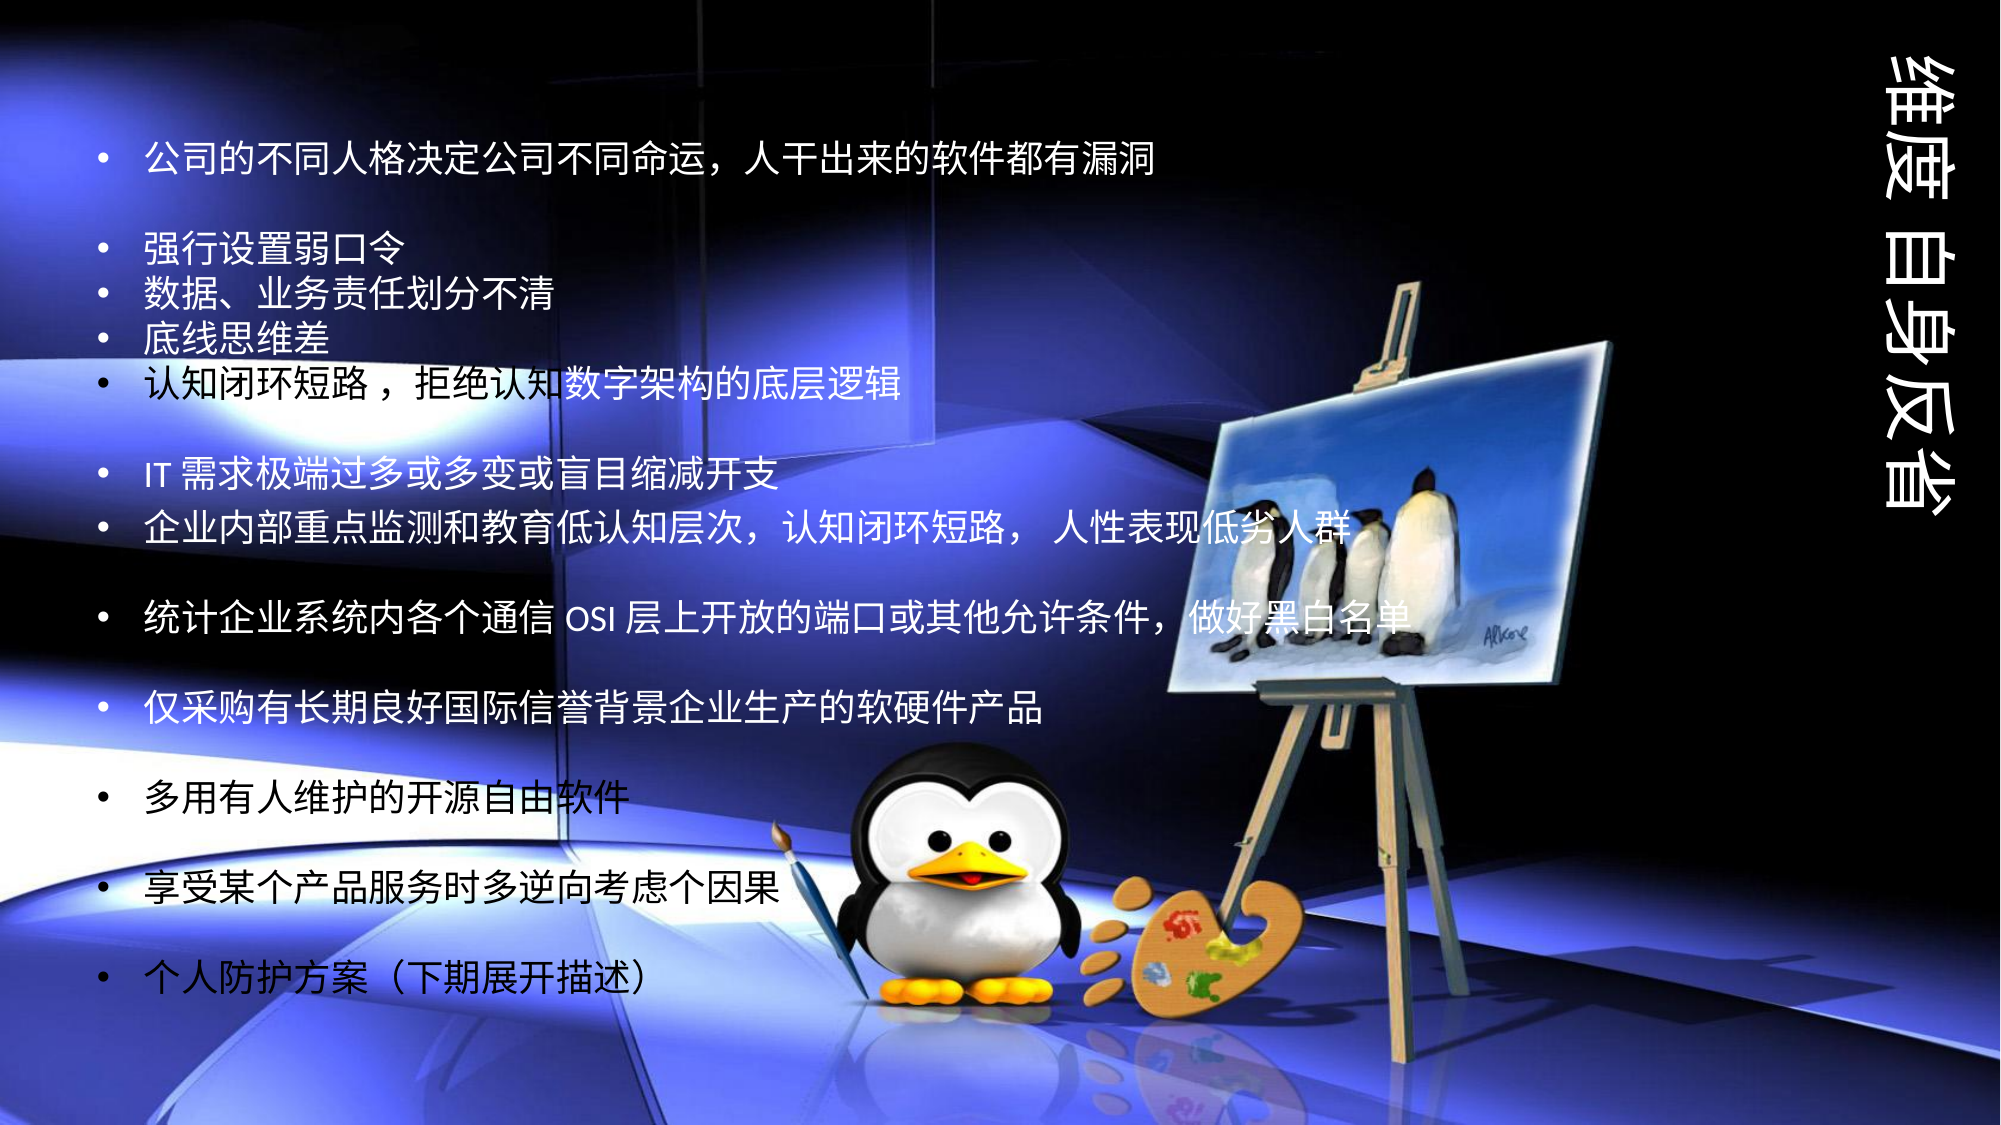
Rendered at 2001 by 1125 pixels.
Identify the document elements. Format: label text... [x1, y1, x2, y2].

text_box 企业内部重点监测和教育低认知层次，认知闭环短路， 人性表现低劣人群 统计企业系统内各个通信OSI层上开放的端口或其他允许条件，做好黑白名单 仅采购有长期良好国际信誉背景企业生产的软硬件产品 多用有人维护的开源自由软件 享受某个产品服务时多逆向考虑个因果 个人防护方案（下期展开描述） [82, 496, 1689, 1007]
text_box 公司的不同人格决定公司不同命运，人干出来的软件都有漏洞 强行设置弱口令 数据、业务责任划分不清 底线思维差 认知闭环短路 ，拒绝认知数字架构的底层逻辑 IT需求极端过多或多变或盲目缩减开支 [82, 127, 1522, 503]
picture [0, 0, 2001, 1125]
text_box 维度 自身反省 [1854, 39, 1975, 901]
